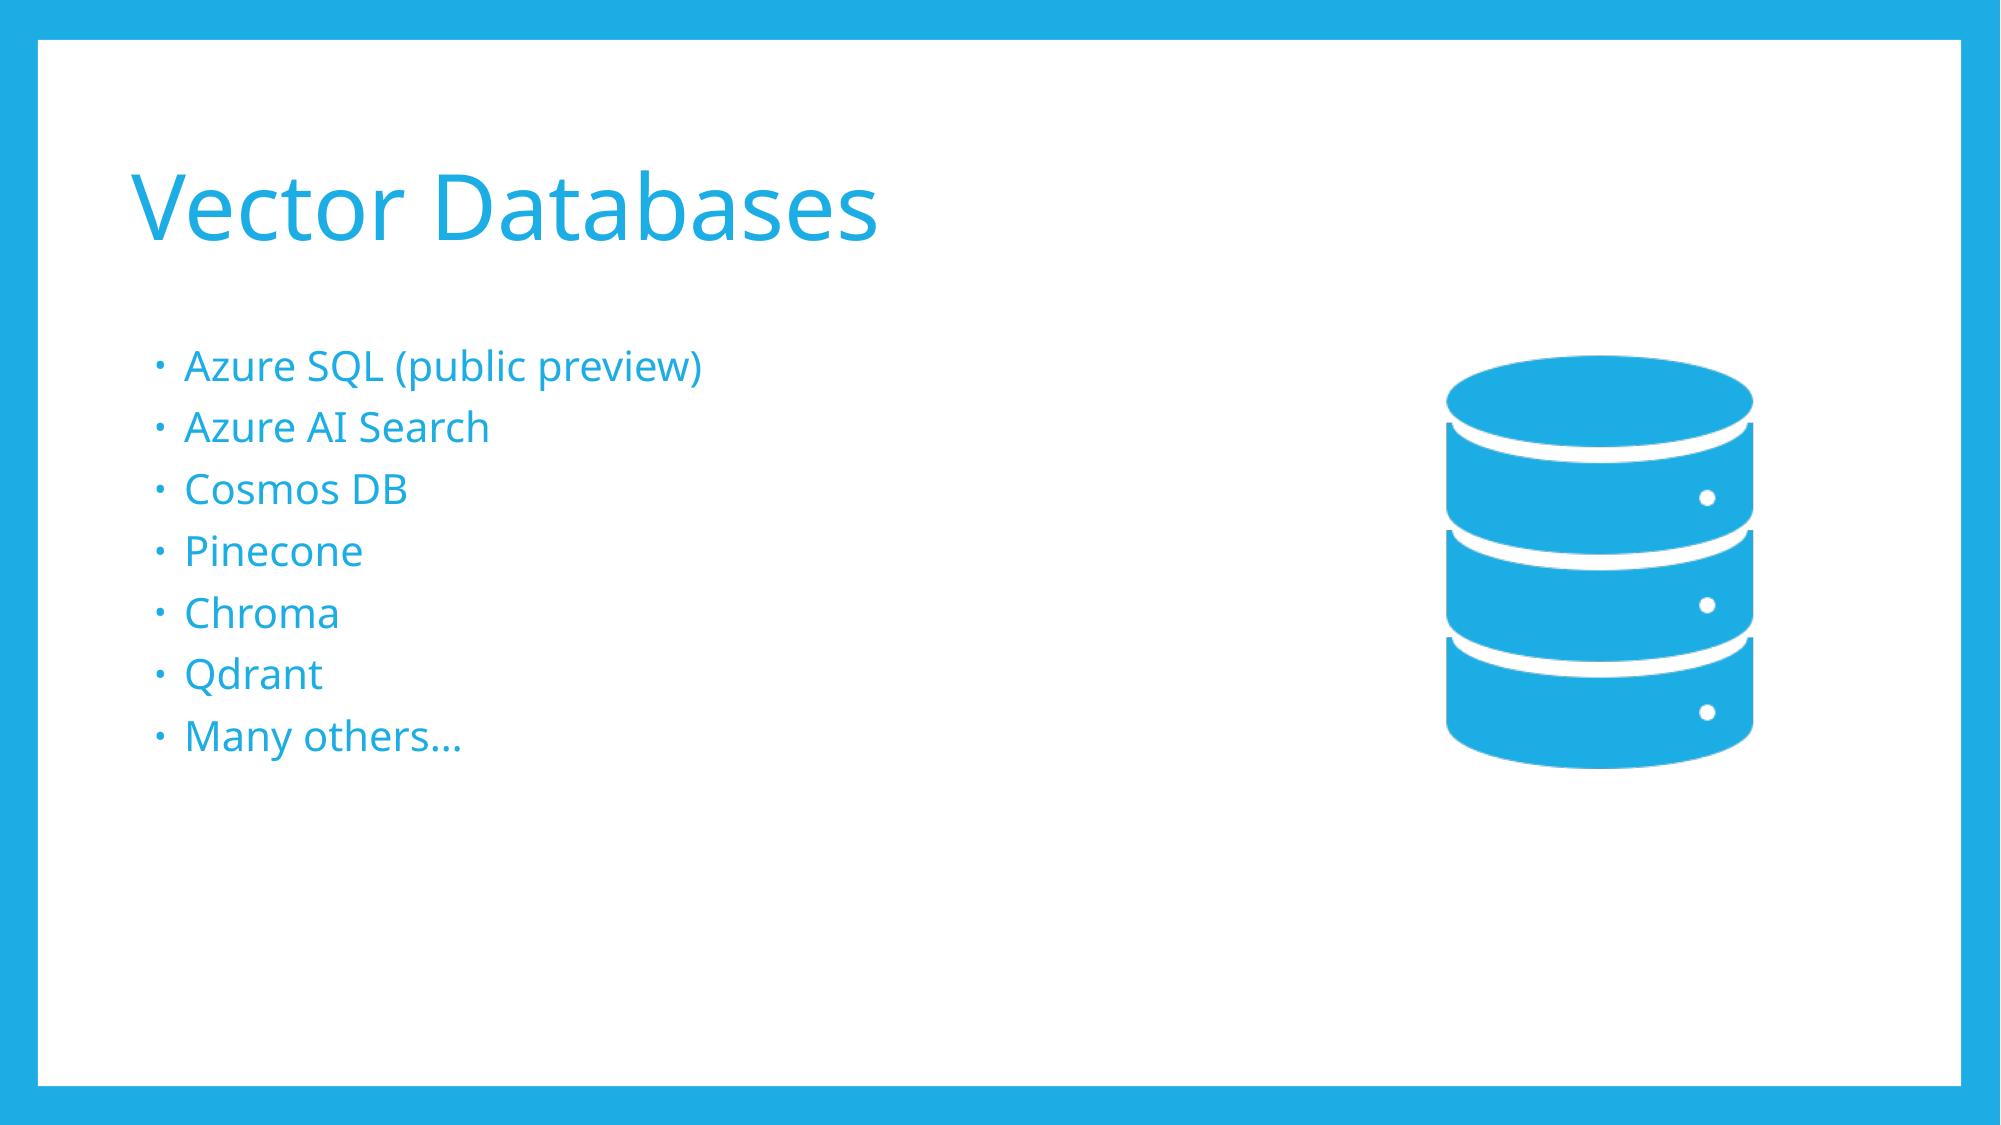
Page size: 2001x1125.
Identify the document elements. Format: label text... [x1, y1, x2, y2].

title Vector Databases [115, 99, 1264, 323]
list Azure SQL (public preview) Azure AI Search Cosmos DB Pinecone Chroma Qdrant Many others… [115, 337, 733, 1000]
picture [1342, 304, 1858, 820]
